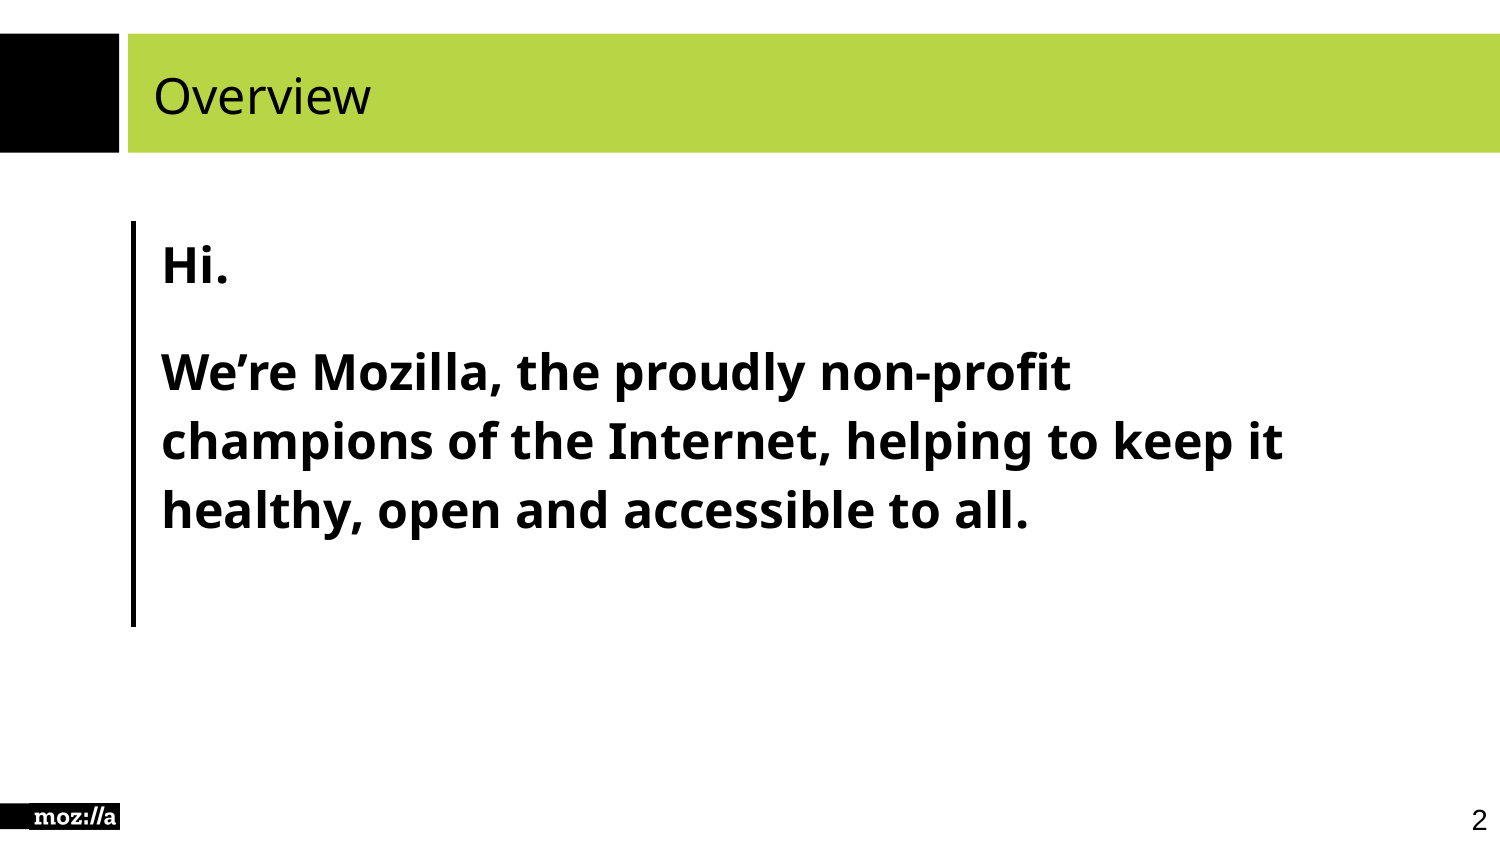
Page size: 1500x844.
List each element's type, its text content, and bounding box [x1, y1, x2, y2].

slide_number ‹#› [1456, 786, 1500, 844]
list Hi. We’re Mozilla, the proudly non-profit champions of the Internet, helping to keep it healthy, open and accessible to all. [146, 209, 1327, 551]
title Overview [138, 49, 1500, 144]
picture [29, 803, 120, 830]
